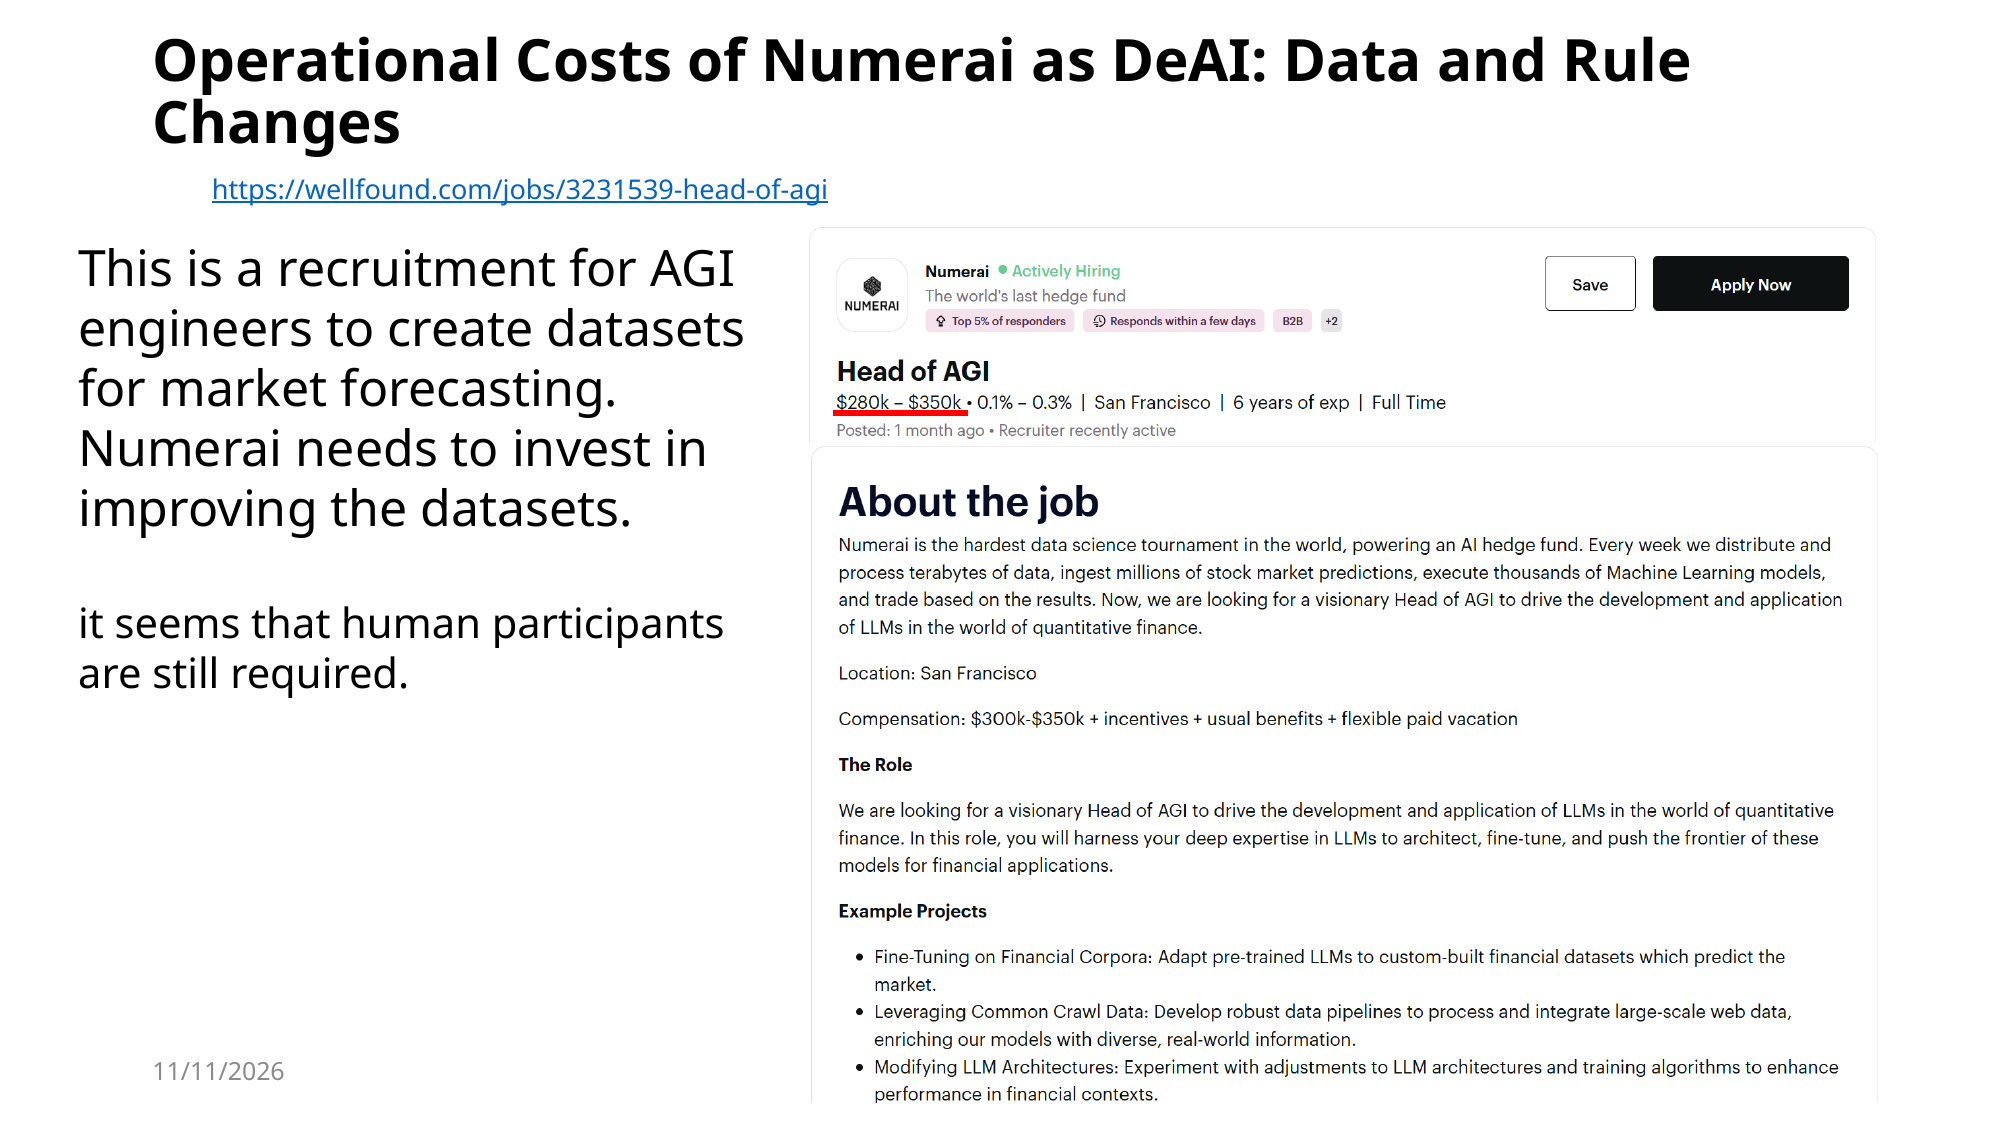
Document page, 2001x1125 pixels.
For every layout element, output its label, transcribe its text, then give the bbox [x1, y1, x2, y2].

text_box This is a recruitment for AGI engineers to create datasets for market forecasting. Numerai needs to invest in improving the datasets. it seems that human participants are still required. [63, 229, 795, 705]
list https://wellfound.com/jobs/3231539-head-of-agi [196, 165, 929, 214]
title Operational Costs of Numerai as DeAI: Data and Rule Changes [137, 22, 1863, 165]
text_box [806, 222, 1880, 1103]
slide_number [137, 1042, 588, 1103]
